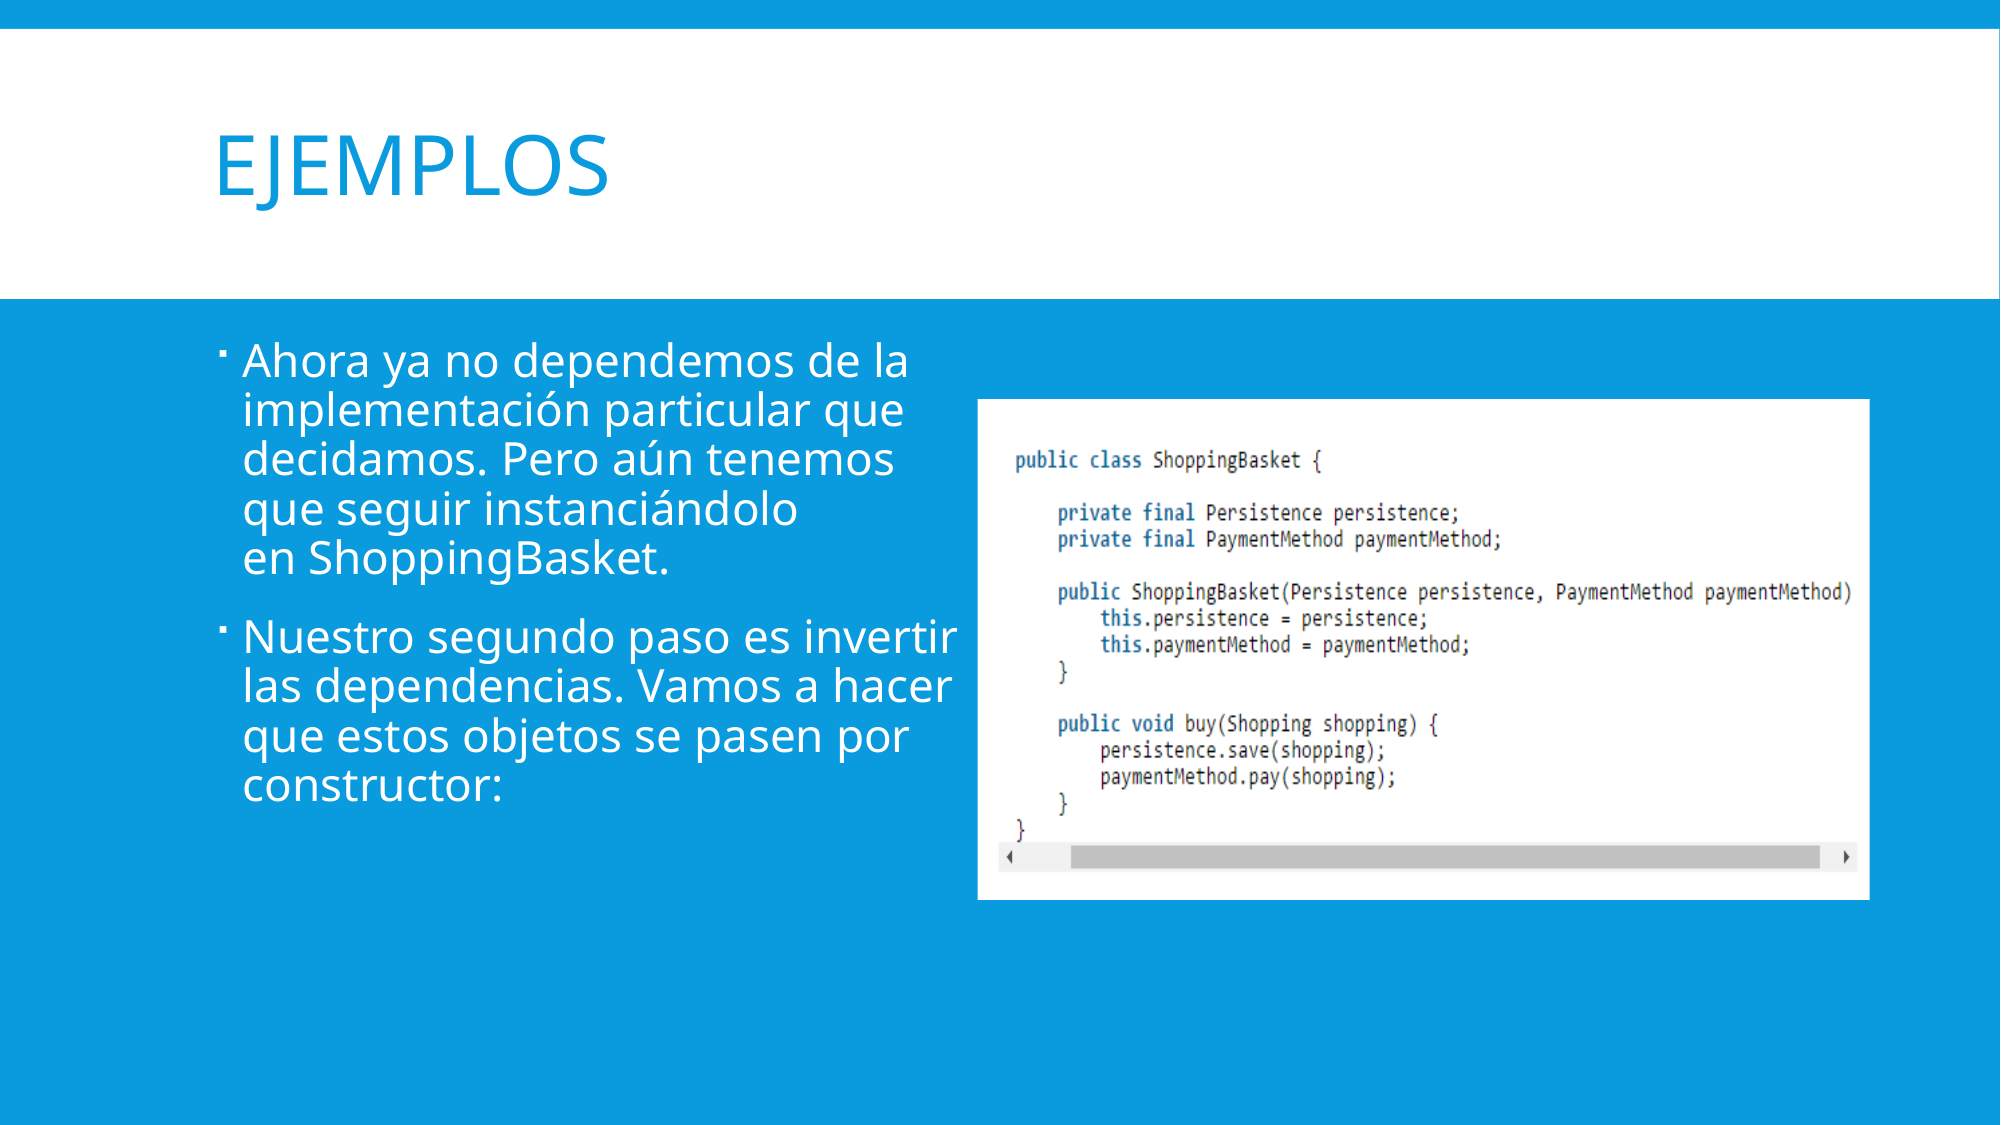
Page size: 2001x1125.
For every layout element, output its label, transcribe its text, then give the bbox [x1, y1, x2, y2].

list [977, 399, 1870, 901]
title Ejemplos [197, 46, 1803, 295]
list Ahora ya no dependemos de la implementación particular que decidamos. Pero aún tenemos que seguir instanciándolo en ShoppingBasket. Nuestro segundo paso es invertir las dependencias. Vamos a hacer que estos objetos se pasen por constructor: [197, 329, 978, 1020]
